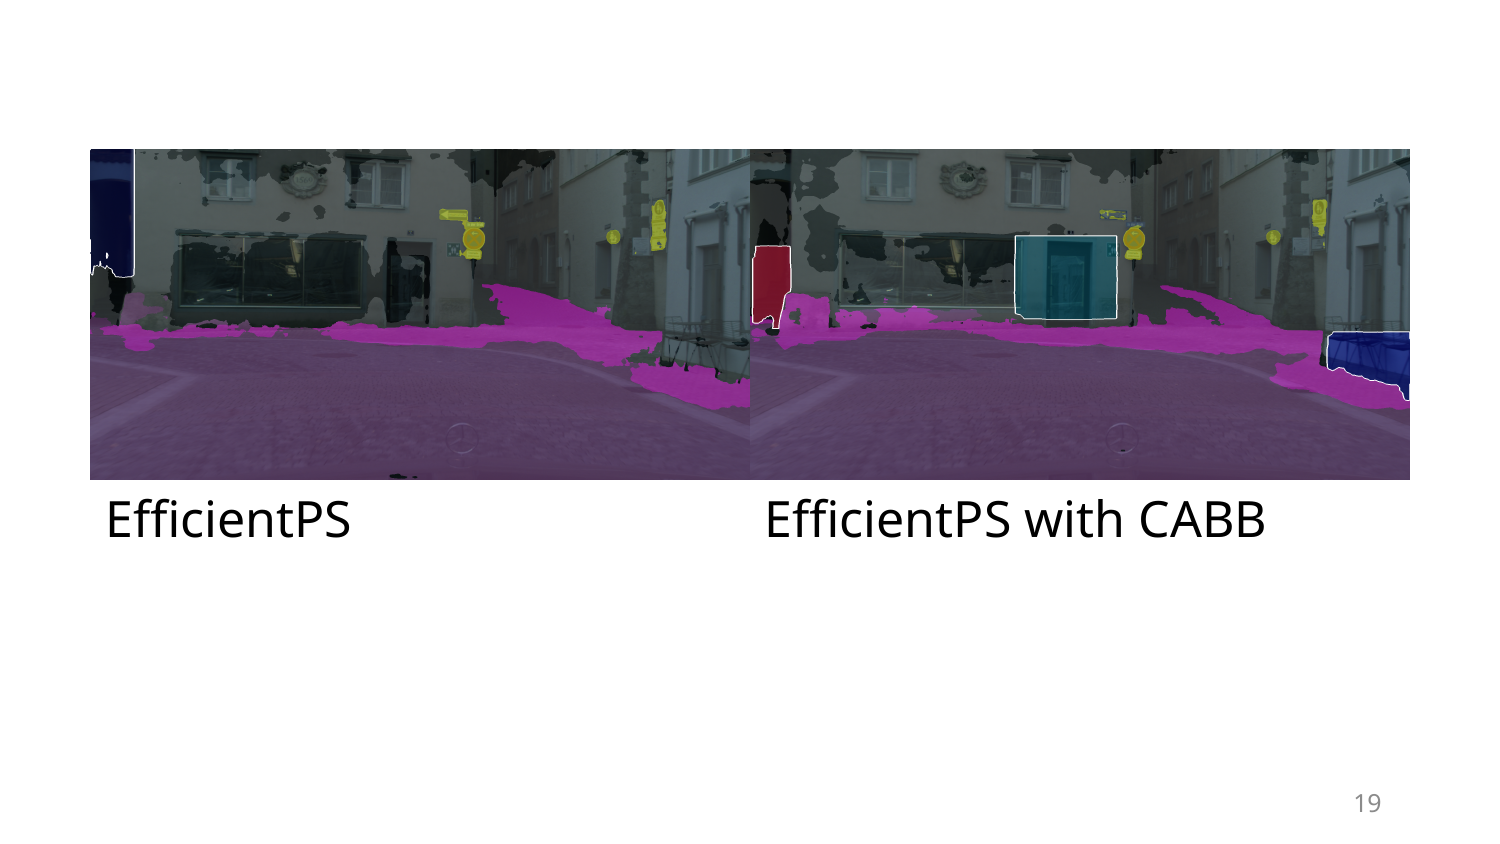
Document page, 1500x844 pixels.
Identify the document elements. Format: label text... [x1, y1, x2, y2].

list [751, 149, 1410, 480]
text_box EfficientPS with CABB [750, 487, 1410, 555]
picture [90, 149, 751, 480]
text_box EfficientPS [90, 488, 750, 555]
slide_number 19 [1059, 782, 1397, 828]
